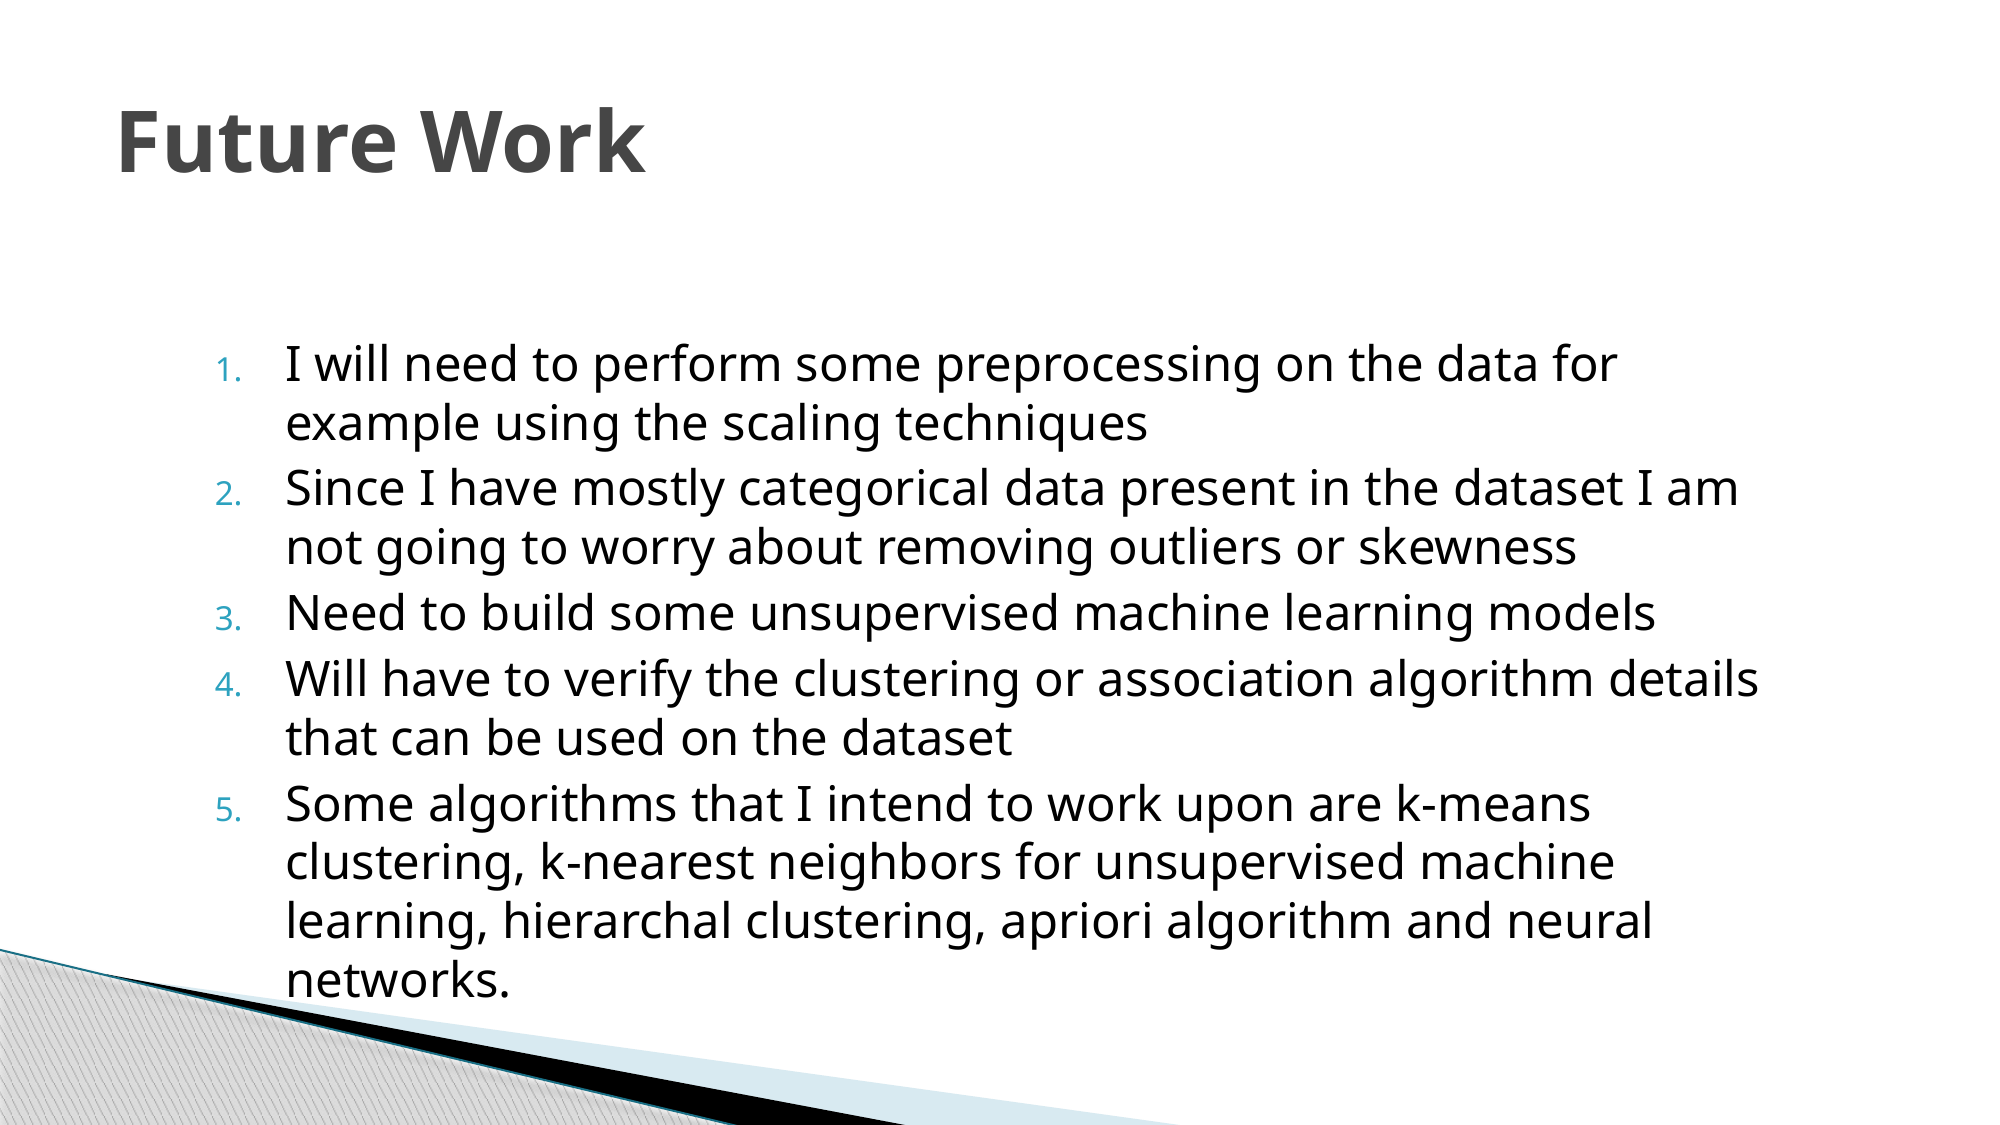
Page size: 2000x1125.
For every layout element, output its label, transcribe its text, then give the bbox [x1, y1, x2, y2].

list I will need to perform some preprocessing on the data for example using the scaling techniques Since I have mostly categorical data present in the dataset I am not going to worry about removing outliers or skewness Need to build some unsupervised machine learning models Will have to verify the clustering or association algorithm details that can be used on the dataset Some algorithms that I intend to work upon are k-means clustering, k-nearest neighbors for unsupervised machine learning, hierarchal clustering, apriori algorithm and neural networks. [199, 324, 1800, 1025]
title Future Work [99, 45, 1900, 233]
